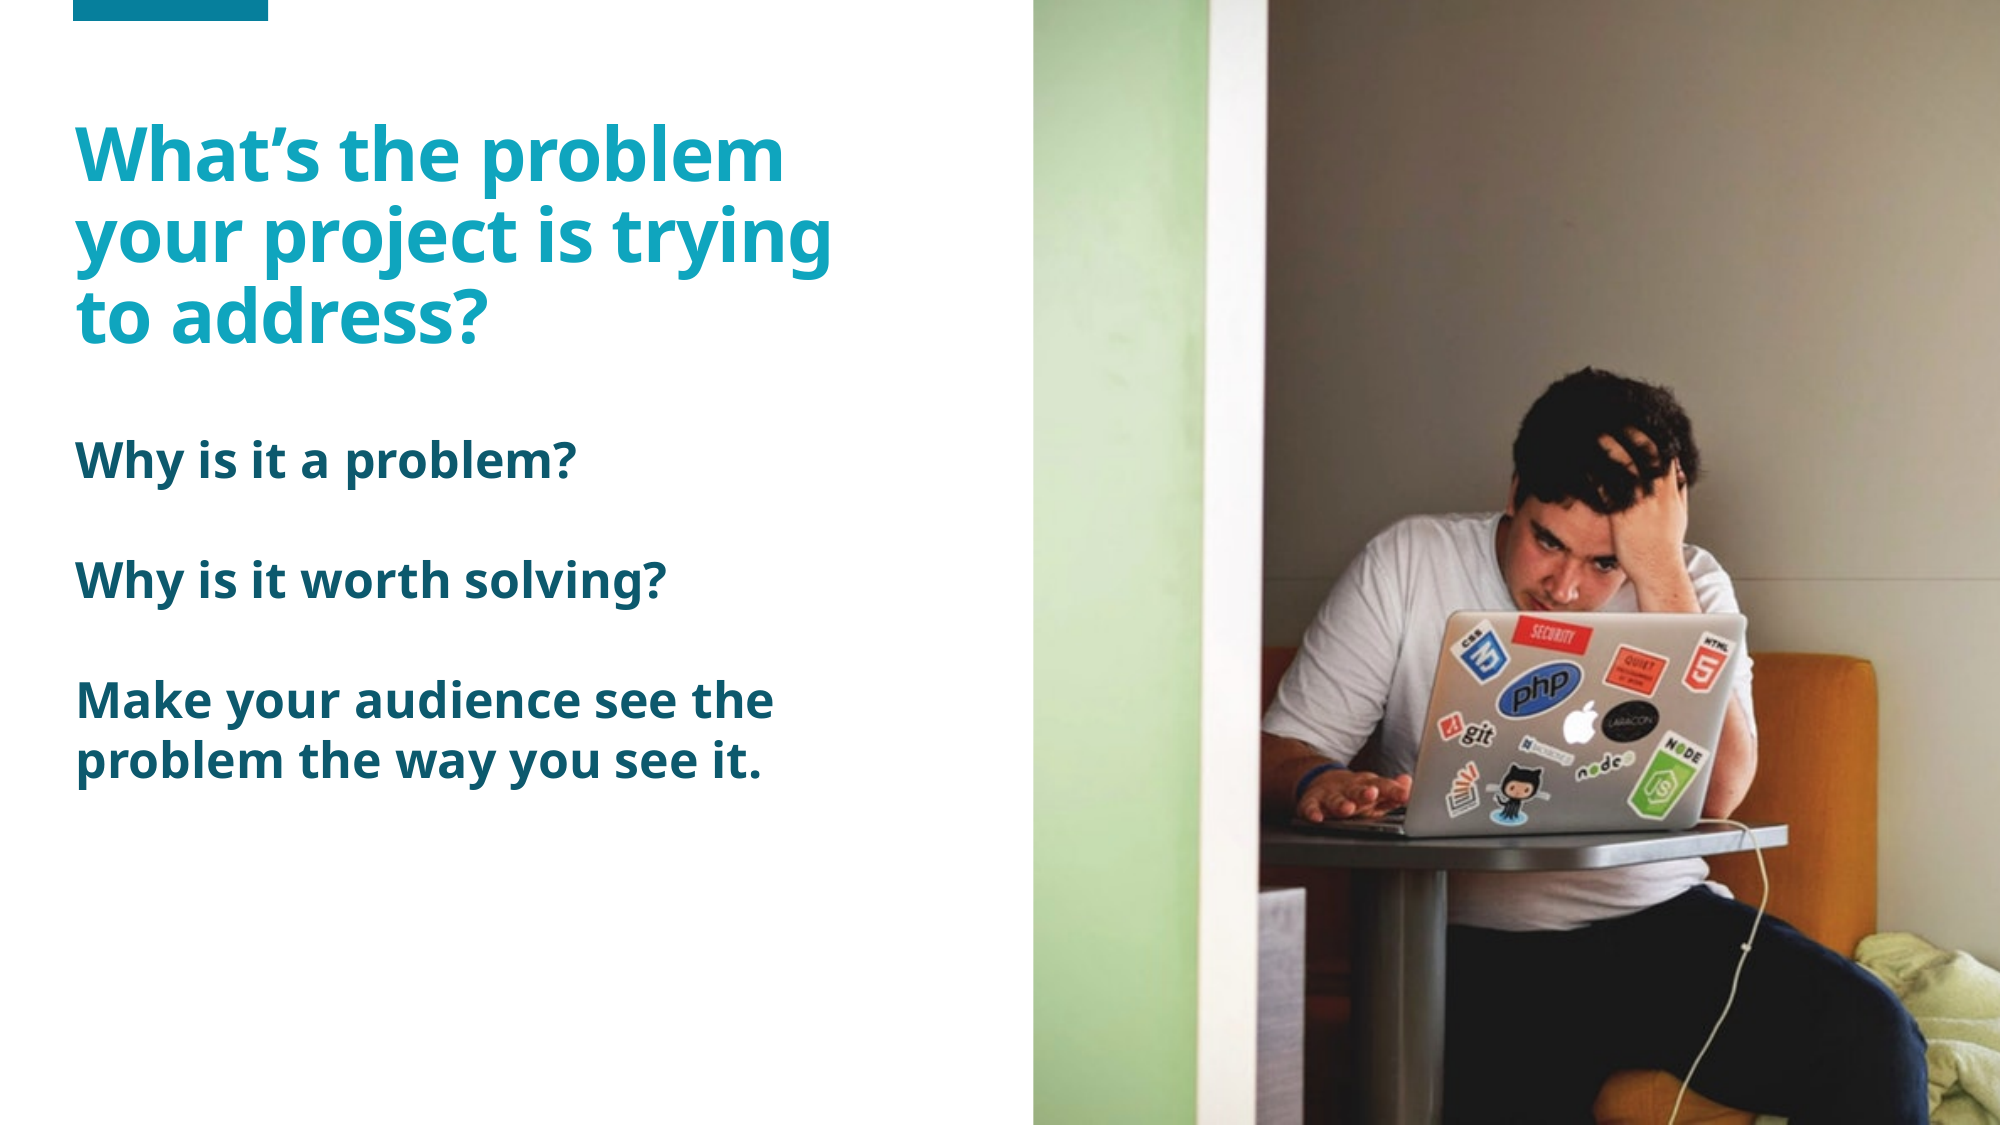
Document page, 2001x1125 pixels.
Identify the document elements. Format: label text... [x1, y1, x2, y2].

title What’s the problem your project is trying to address? [60, 107, 909, 369]
text_box Why is it a problem? Why is it worth solving? Make your audience see the problem the way you see it. [60, 421, 909, 797]
picture [1033, 0, 2000, 1125]
